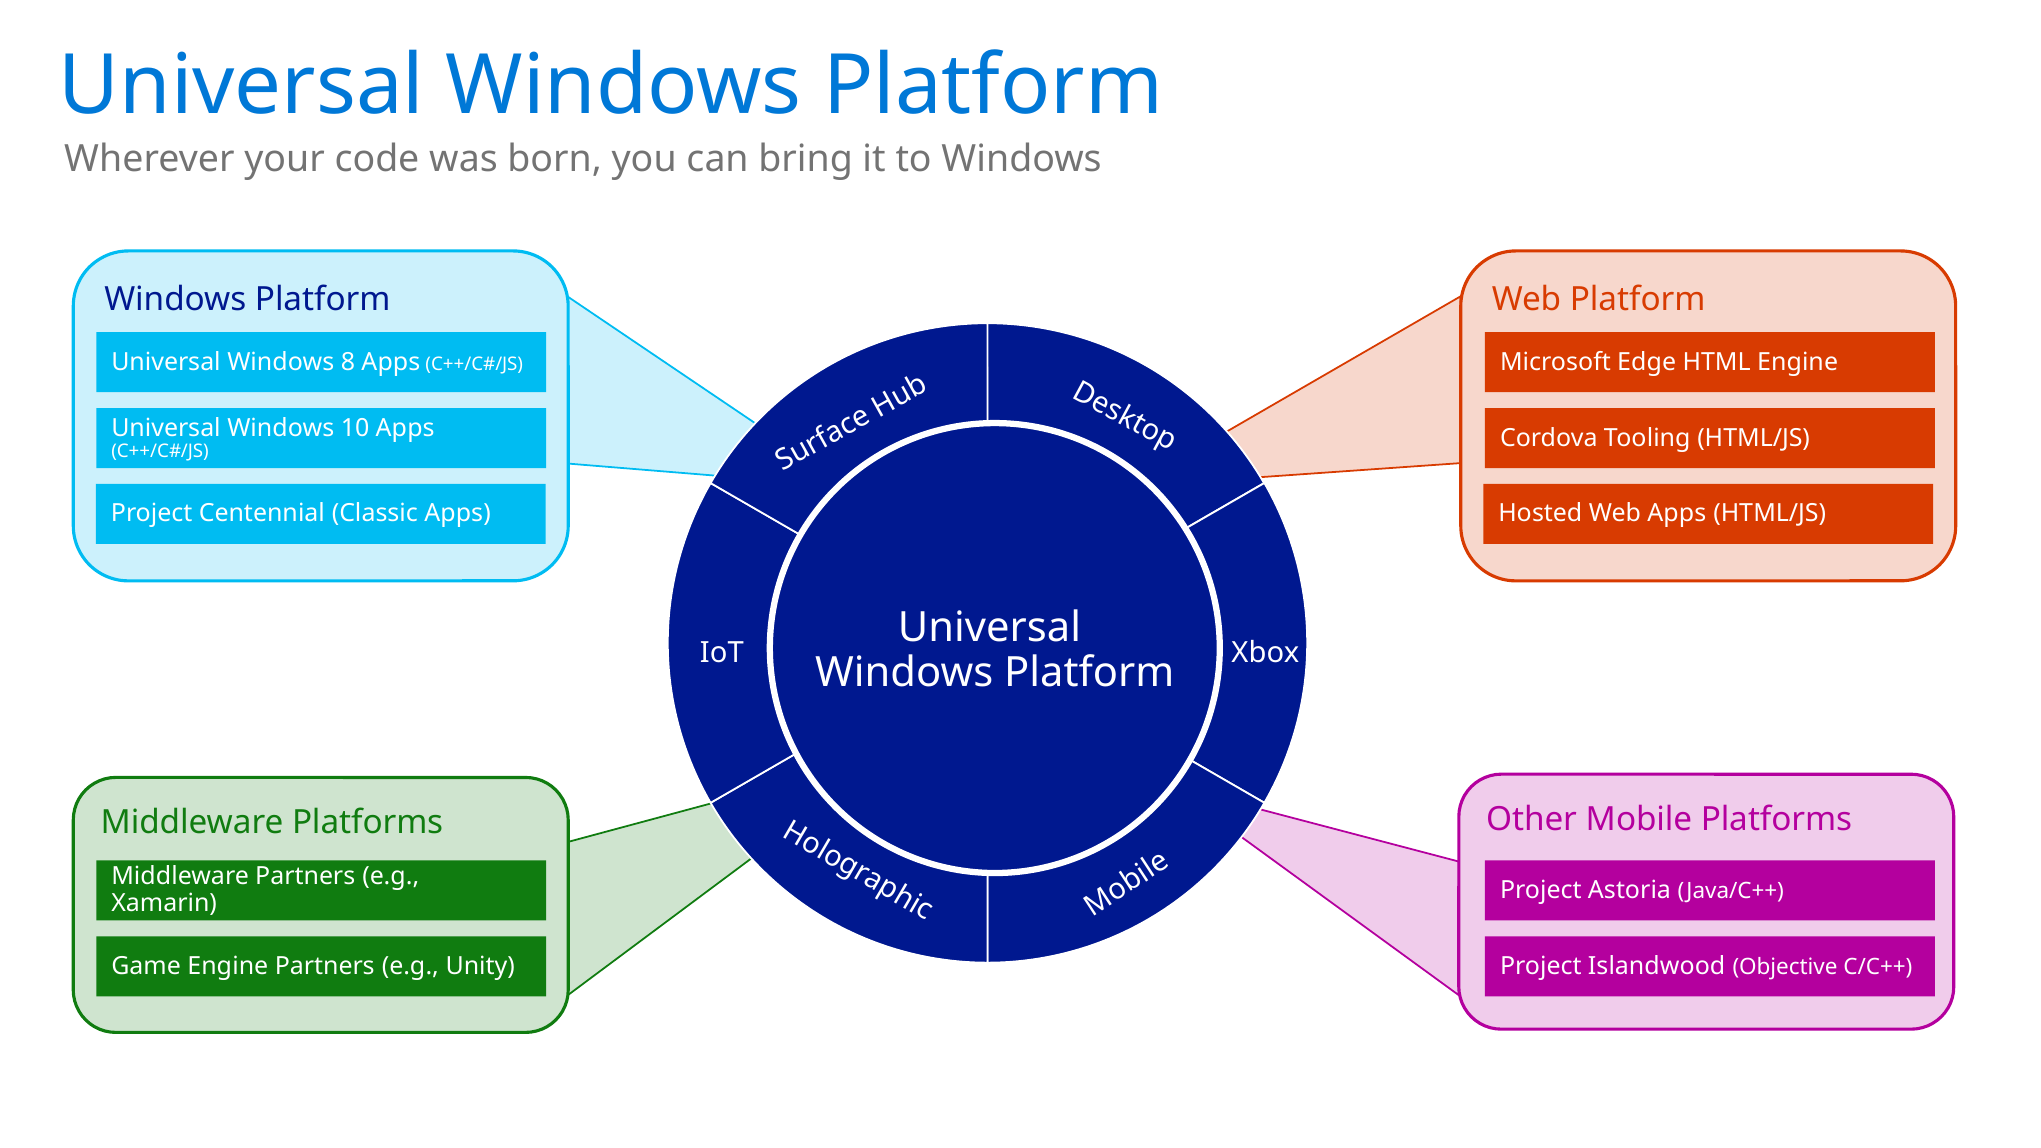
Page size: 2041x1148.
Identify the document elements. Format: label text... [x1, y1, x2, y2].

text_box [72, 245, 1956, 1033]
text_box Universal Windows Platform [44, 33, 1956, 195]
text_box Wherever your code was born, you can bring it to Windows [49, 127, 1587, 187]
